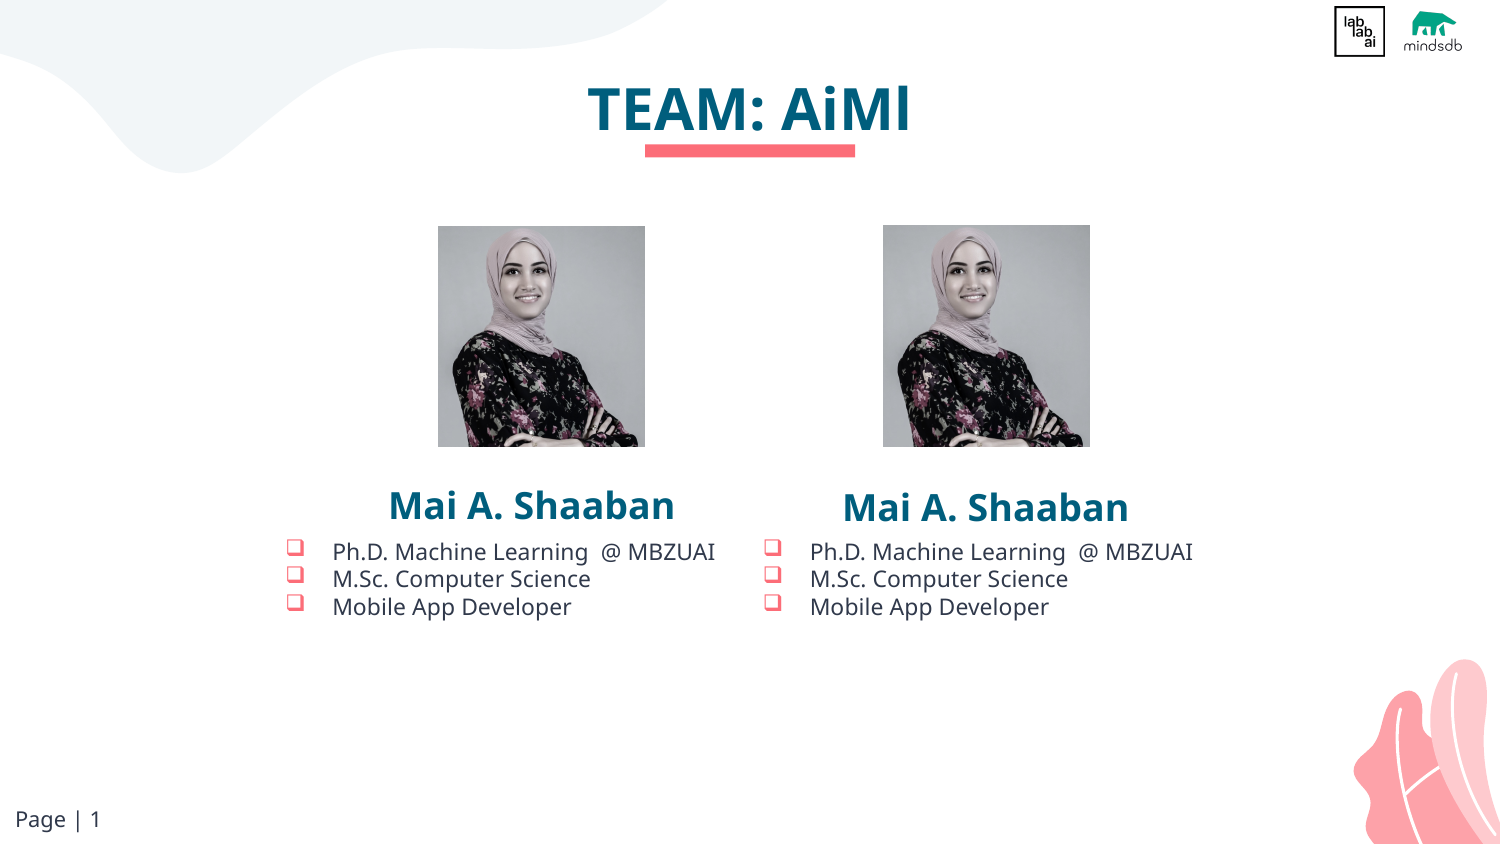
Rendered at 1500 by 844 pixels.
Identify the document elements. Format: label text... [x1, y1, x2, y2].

text_box [645, 144, 856, 158]
picture [882, 225, 1090, 447]
picture [1334, 6, 1385, 57]
title TEAM: AiMl [118, 57, 1382, 137]
subtitle Mai A. Shaaban [793, 468, 1179, 522]
text_box Page | 1 [0, 798, 450, 840]
subtitle Ph.D. Machine Learning @ MBZUAI M.Sc. Computer Science Mobile App Developer [747, 522, 1251, 669]
subtitle Ph.D. Machine Learning @ MBZUAI M.Sc. Computer Science Mobile App Developer [270, 522, 747, 669]
picture [1401, 0, 1465, 63]
picture [438, 226, 646, 448]
subtitle Mai A. Shaaban [339, 467, 725, 521]
